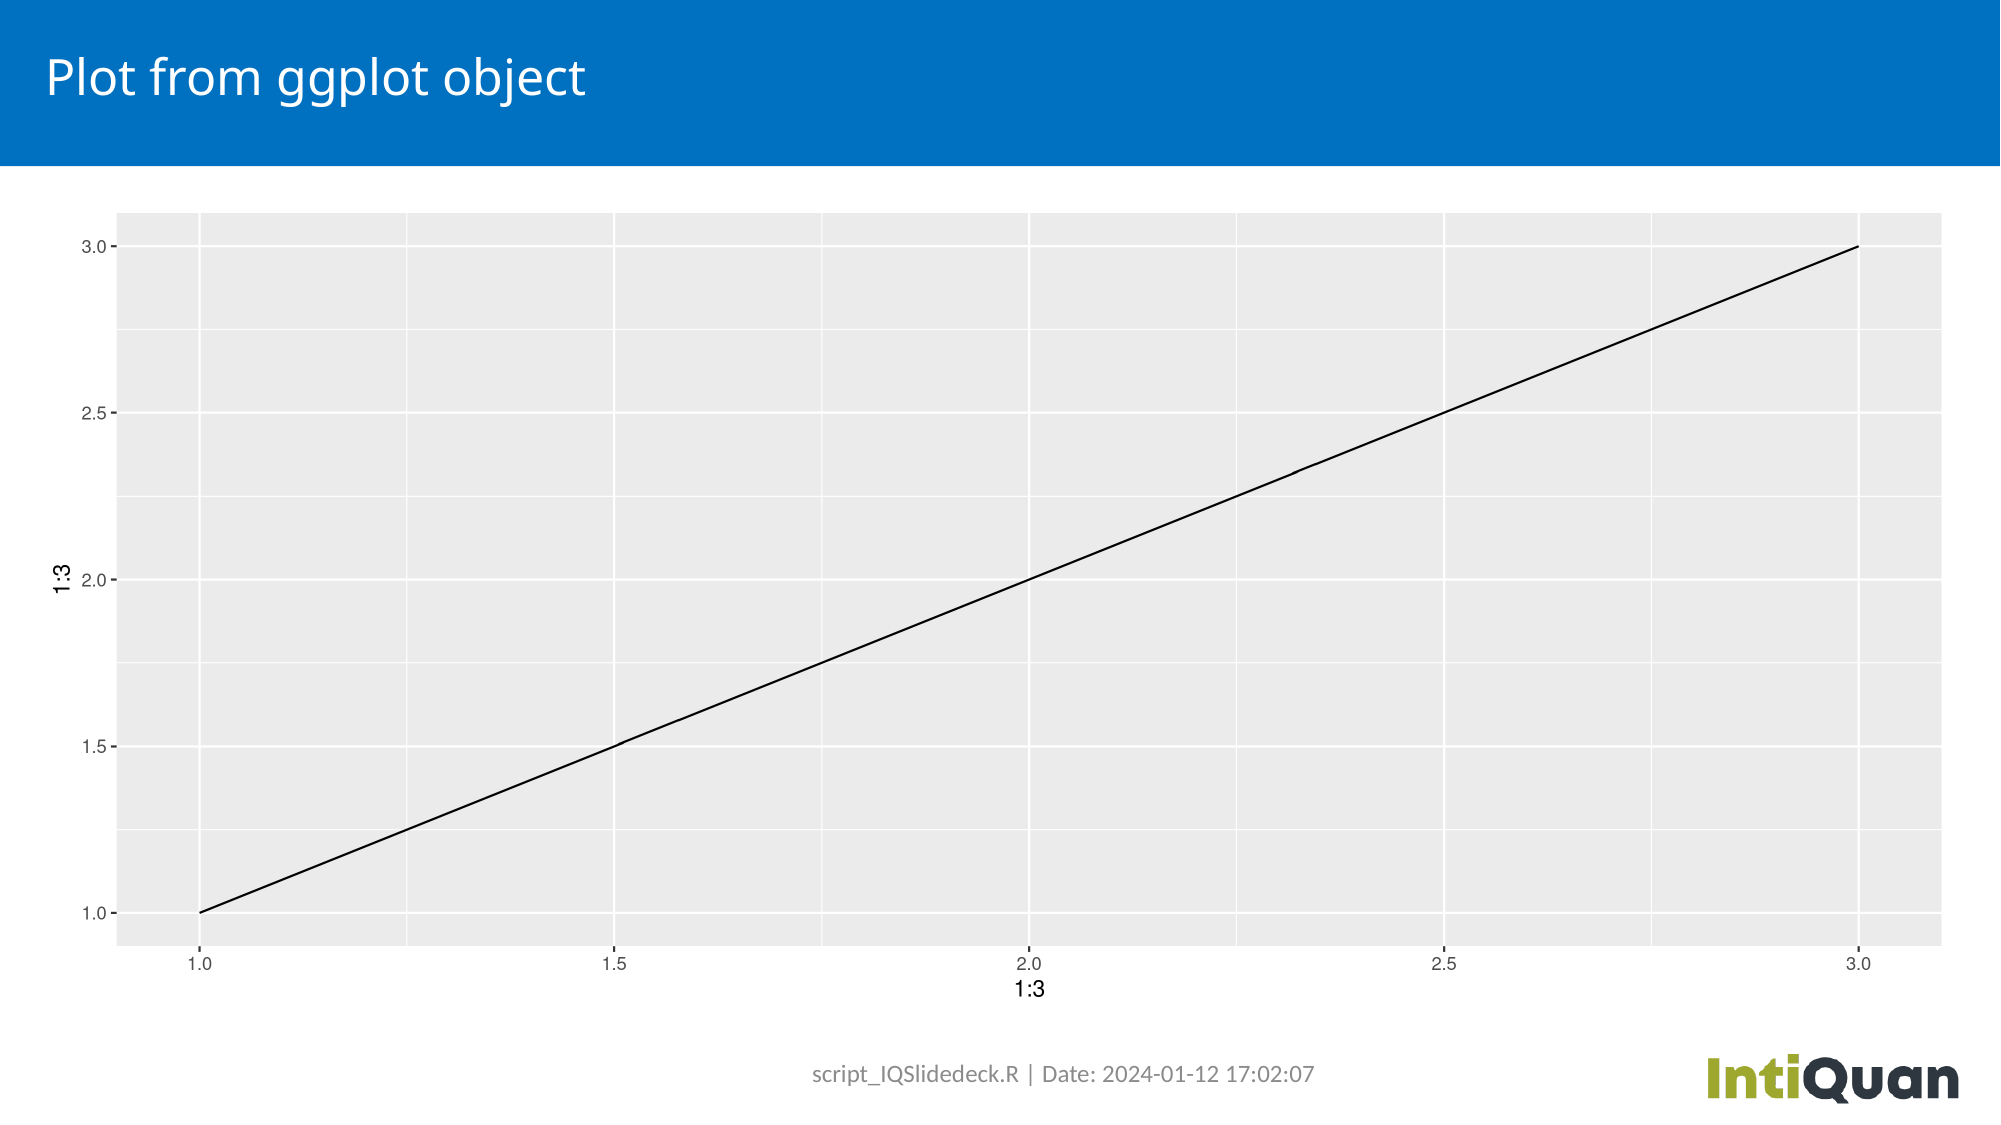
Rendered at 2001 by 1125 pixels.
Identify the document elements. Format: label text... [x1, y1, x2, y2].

picture [1704, 1048, 1959, 1110]
footer script_IQSlidedeck.R | Date: 2024-01-12 17:02:07 [449, 1042, 1679, 1103]
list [41, 201, 1953, 1014]
title Plot from ggplot object [0, 0, 2000, 167]
